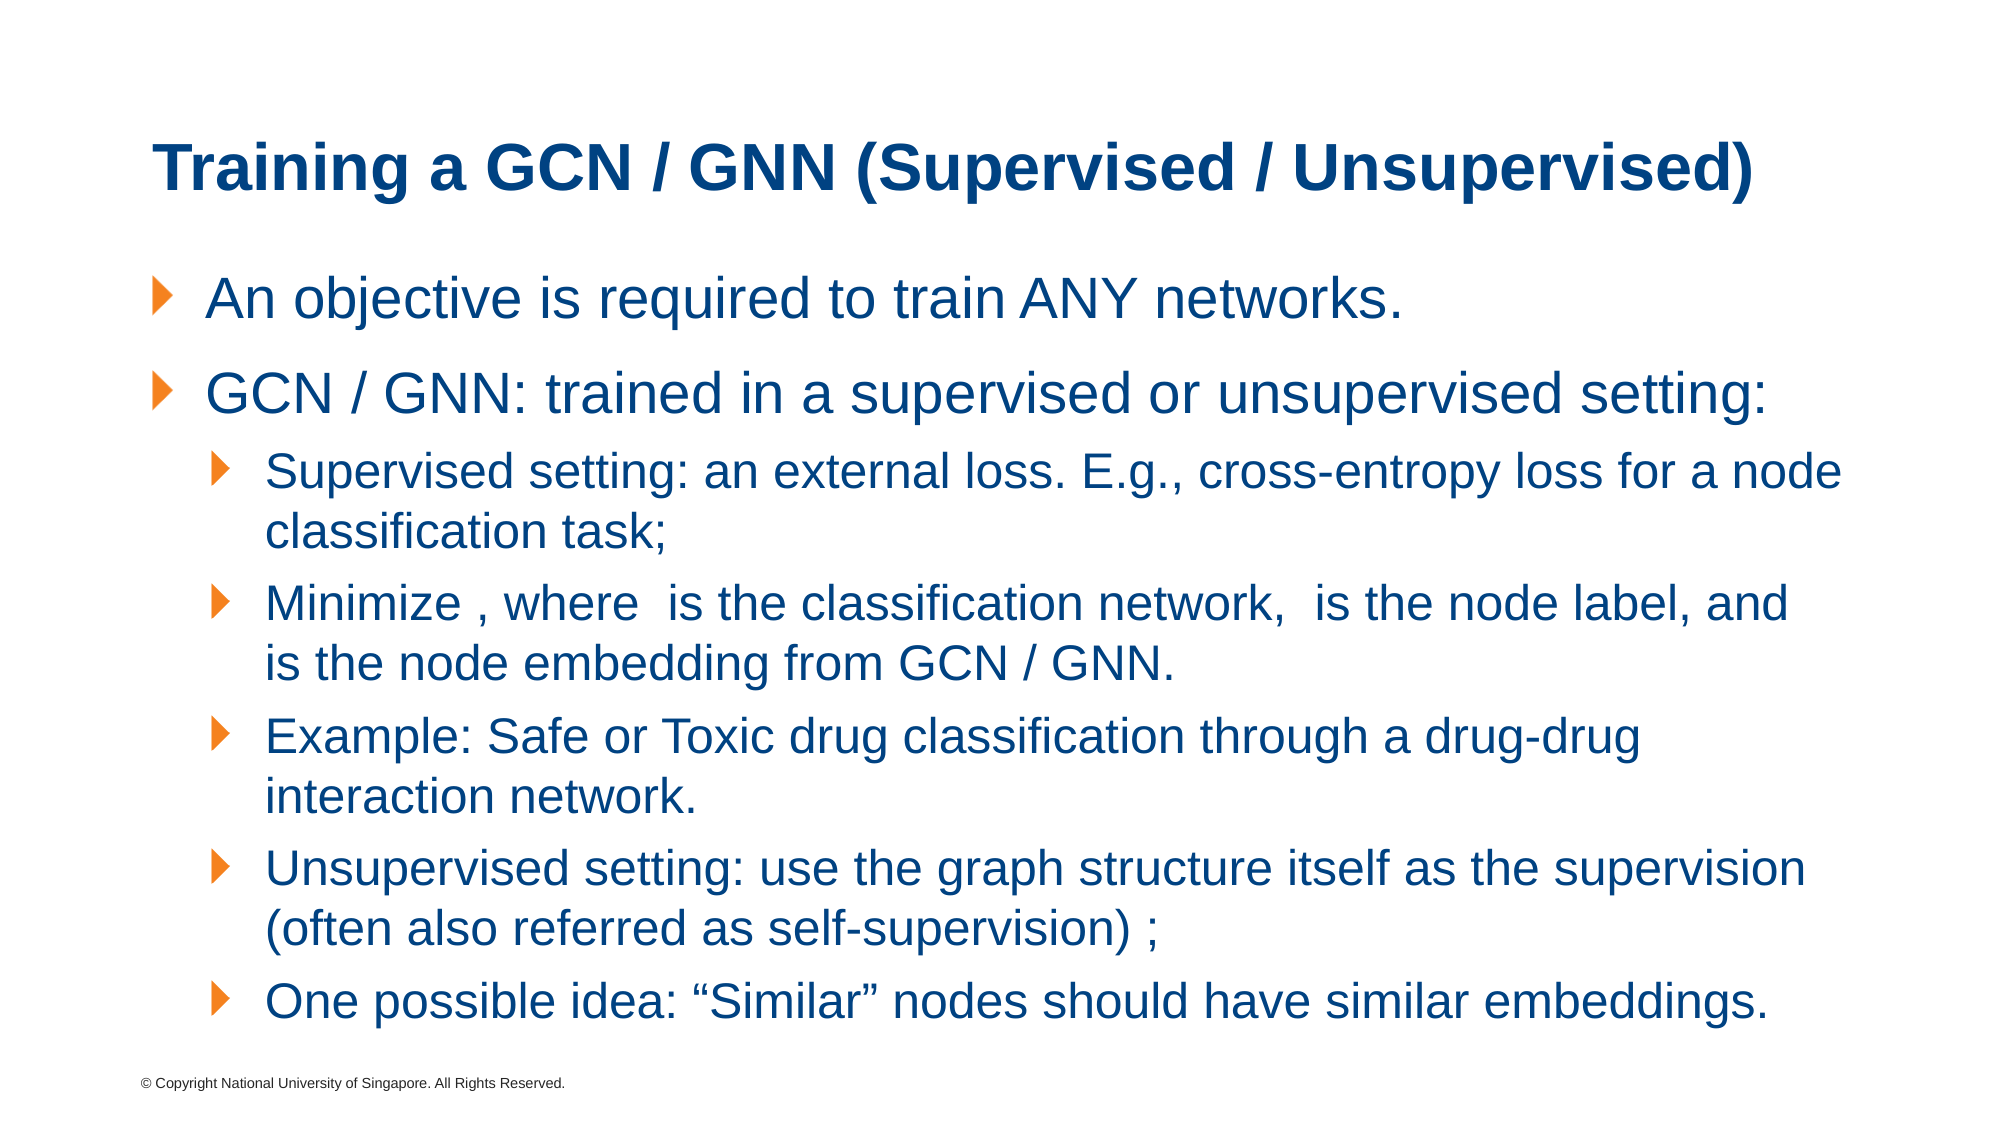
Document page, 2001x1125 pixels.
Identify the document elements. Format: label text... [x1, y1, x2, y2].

picture [152, 275, 174, 316]
picture [211, 583, 231, 619]
picture [211, 450, 231, 486]
picture [211, 980, 231, 1016]
picture [211, 848, 231, 884]
picture [152, 370, 174, 411]
title Training a GCN / GNN (Supervised / Unsupervised) [137, 84, 1863, 254]
picture [211, 715, 231, 751]
